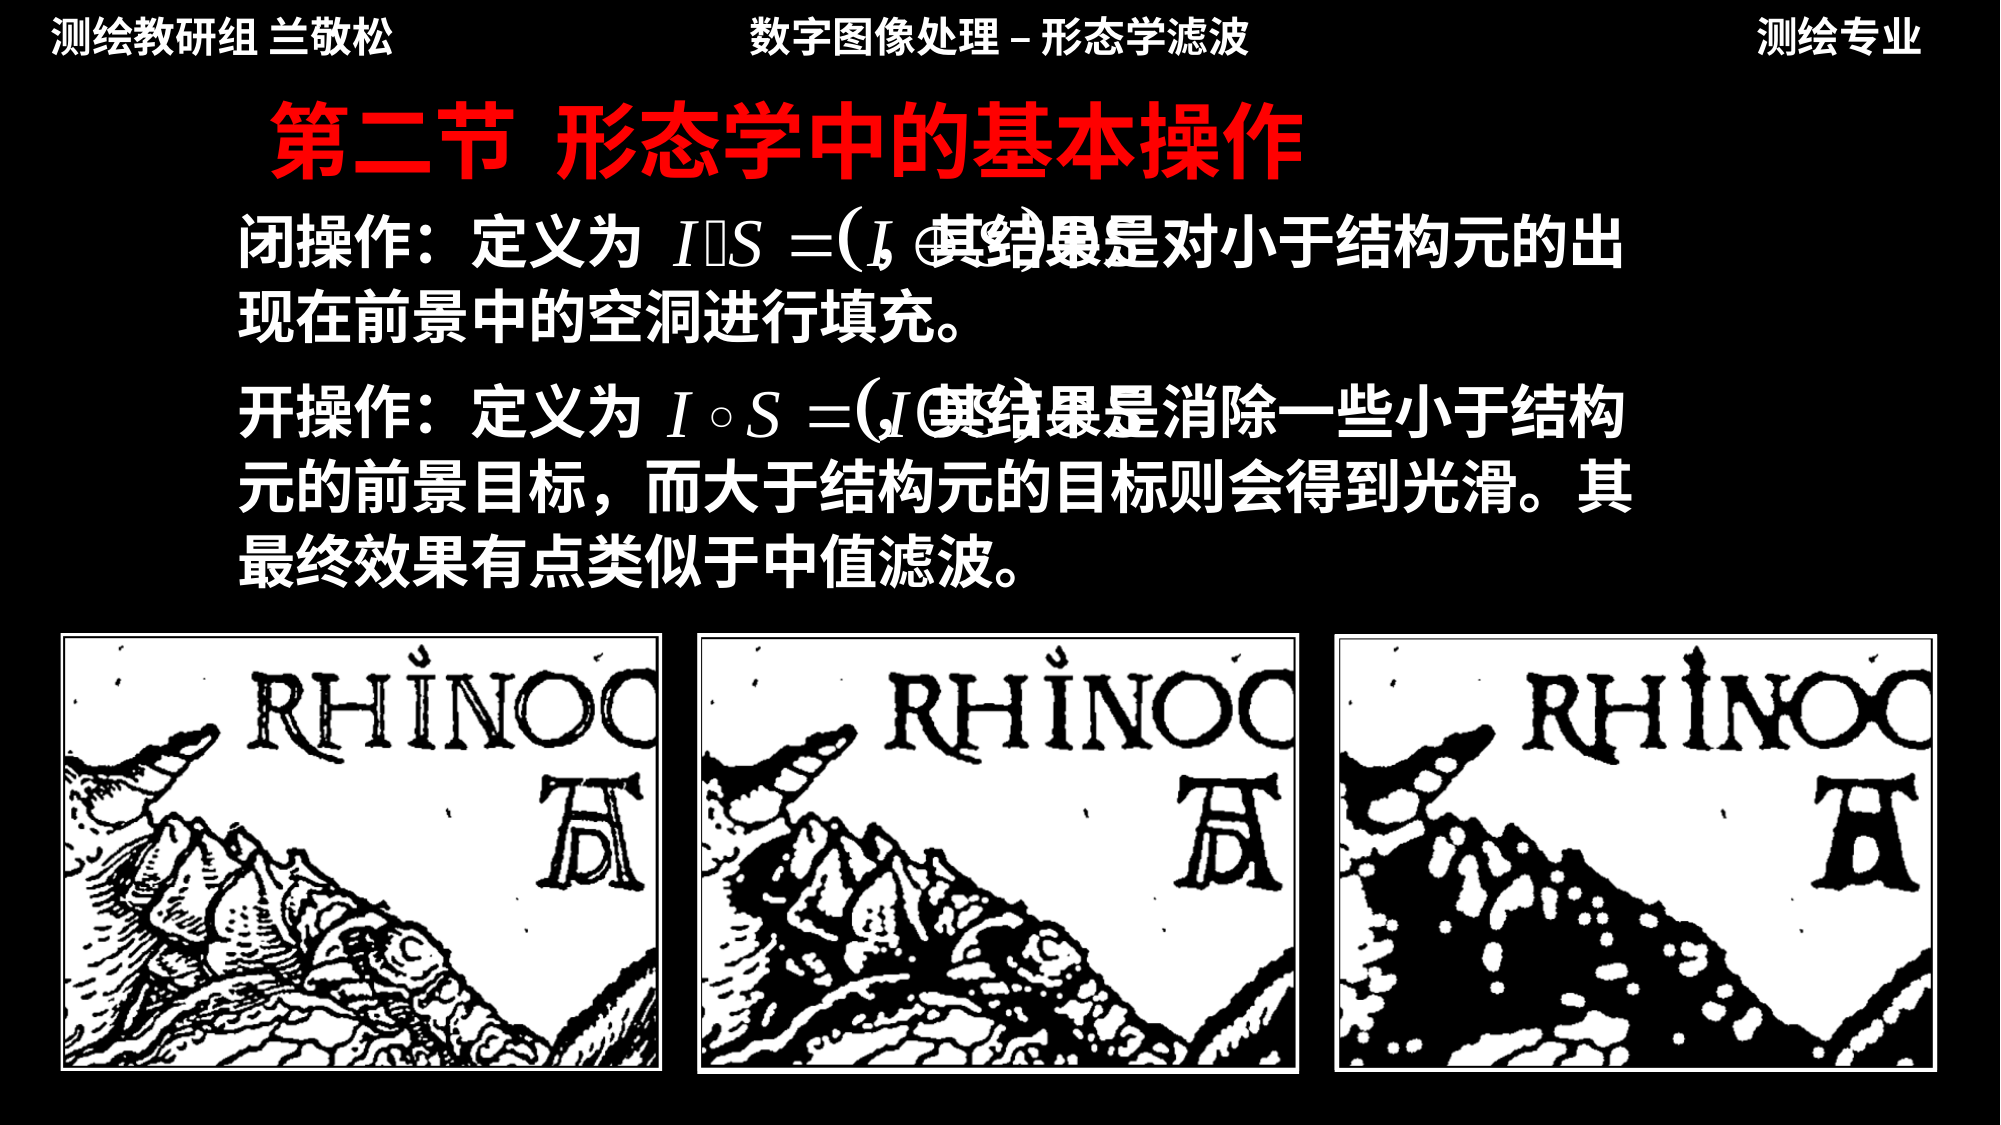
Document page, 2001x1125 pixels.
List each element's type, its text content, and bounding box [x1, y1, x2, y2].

text_box 数字图像处理 – 形态学滤波 [734, 3, 1266, 69]
text_box 第二节 形态学中的基本操作 [252, 81, 1320, 192]
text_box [222, 192, 1659, 351]
text_box 测绘专业 [1741, 3, 1939, 69]
picture [697, 633, 1300, 1074]
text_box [222, 362, 1659, 597]
picture [60, 633, 663, 1071]
text_box 测绘教研组 兰敬松 [35, 3, 409, 69]
picture [1334, 634, 1938, 1072]
